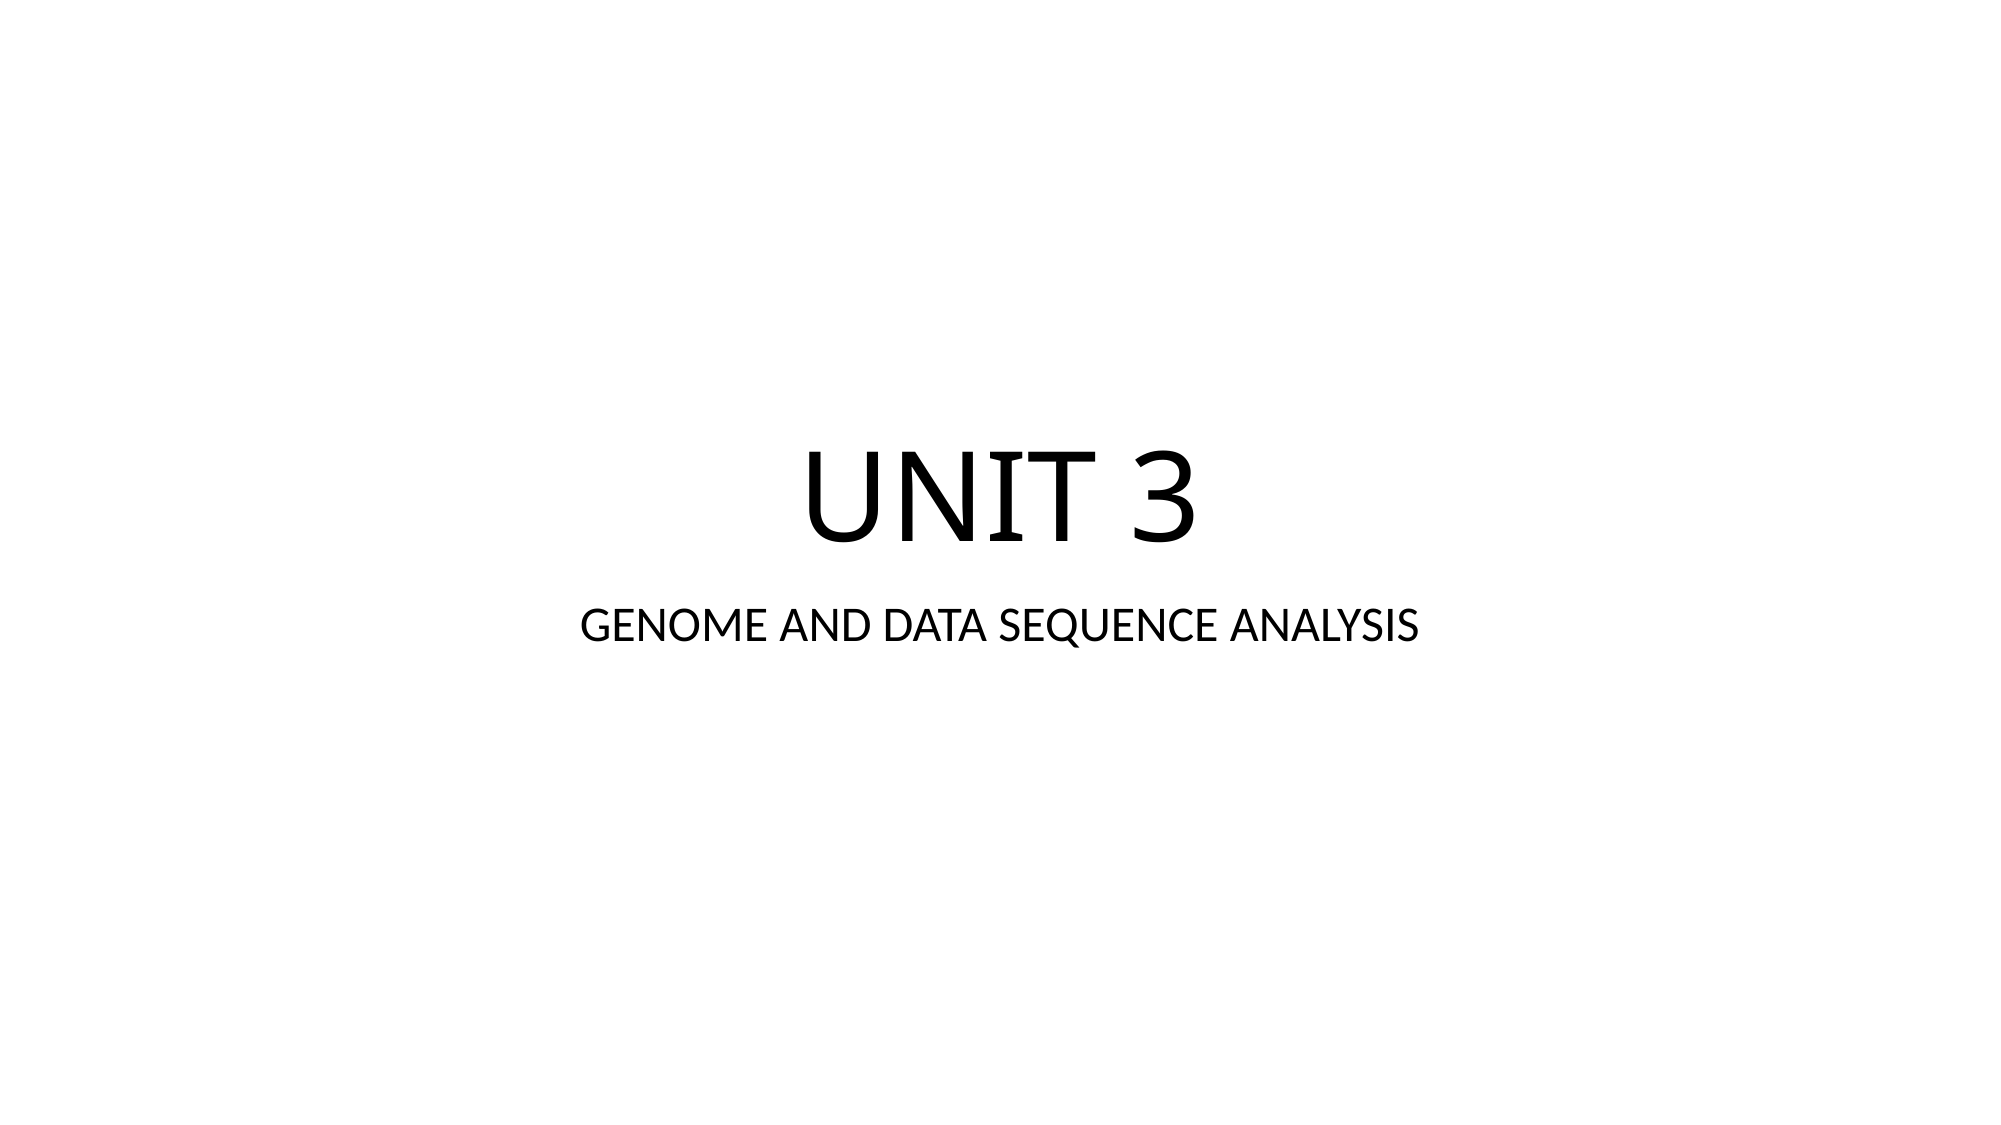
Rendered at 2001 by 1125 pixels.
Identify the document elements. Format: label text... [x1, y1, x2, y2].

title UNIT 3 [249, 184, 1750, 576]
subtitle GENOME AND DATA SEQUENCE ANALYSIS [249, 590, 1750, 863]
